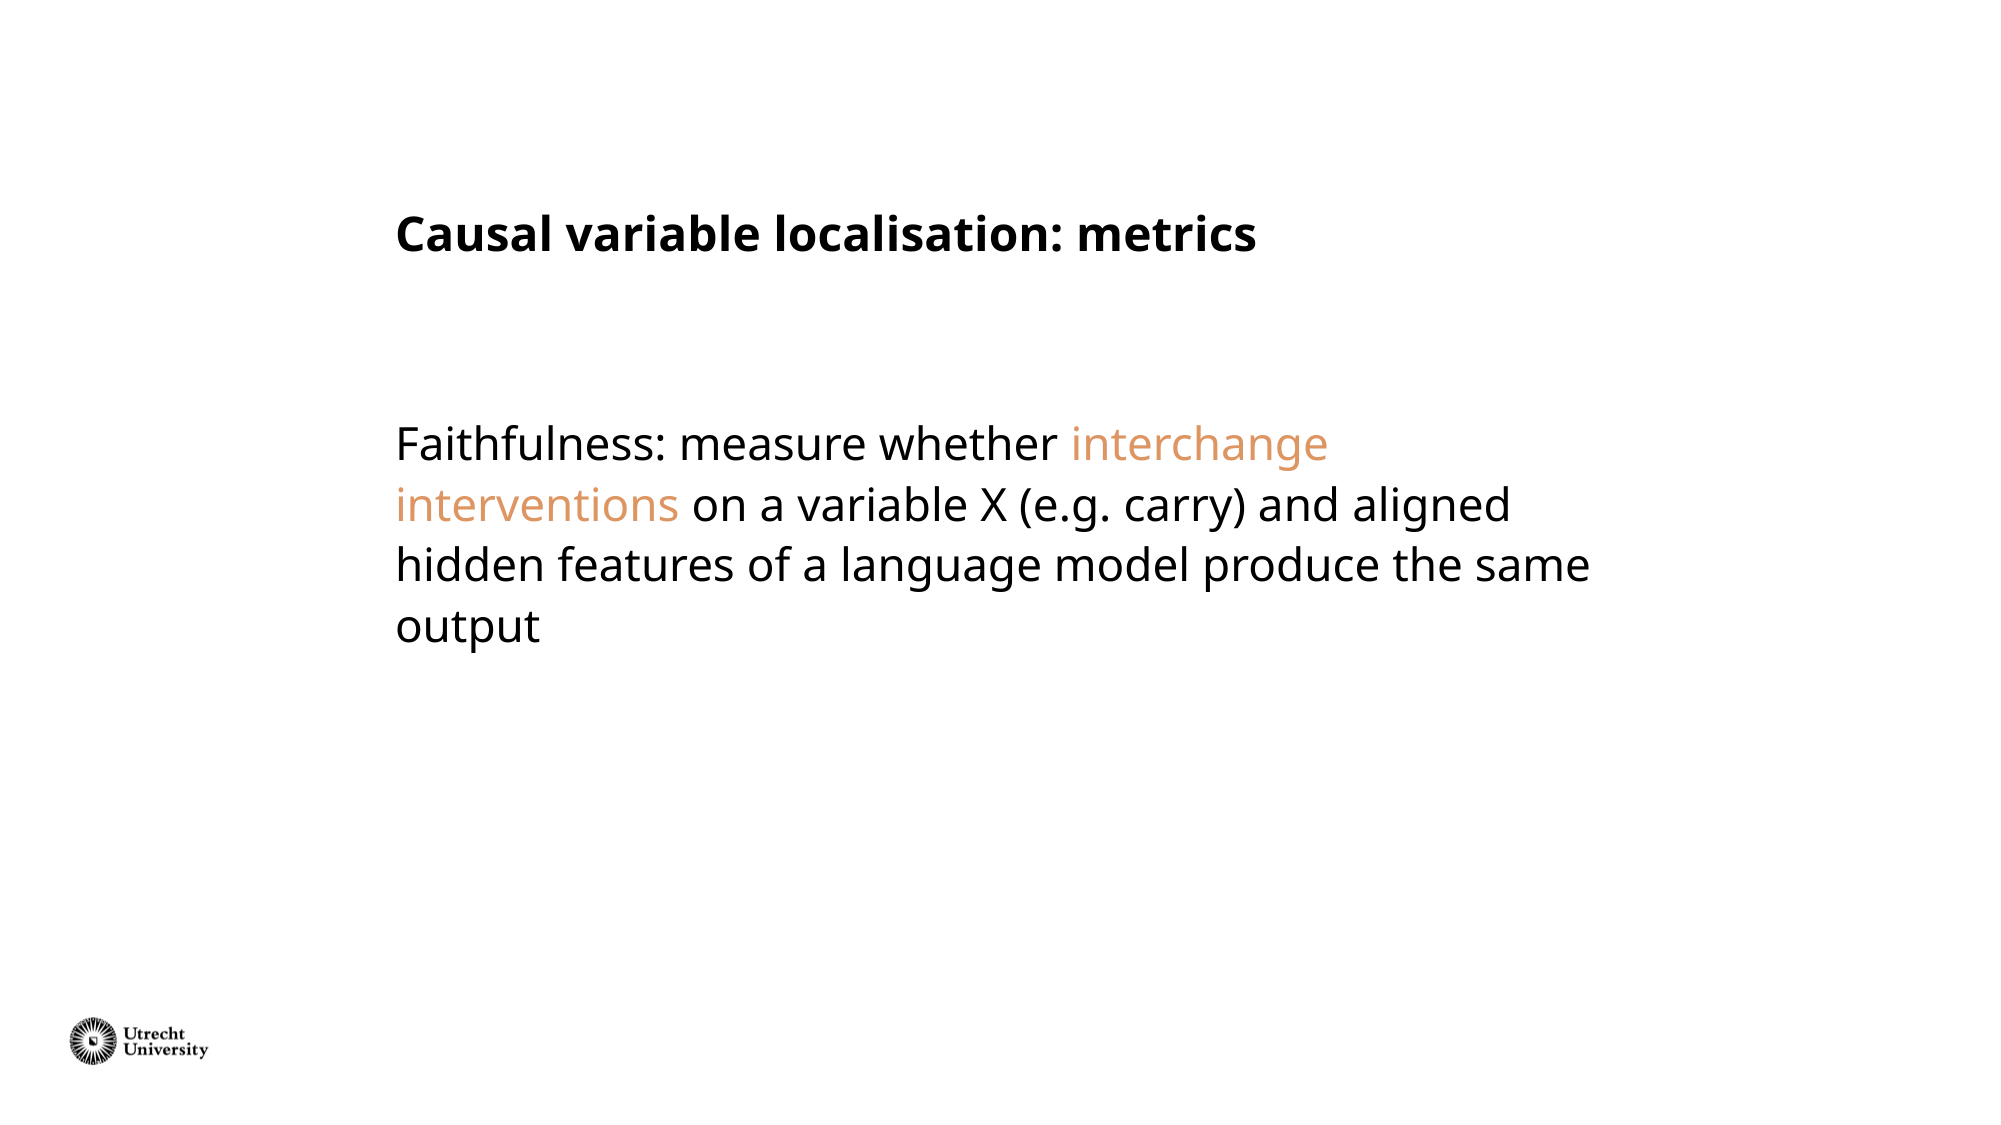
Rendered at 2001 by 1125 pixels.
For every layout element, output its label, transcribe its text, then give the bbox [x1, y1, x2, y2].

title Causal variable localisation: metrics [380, 196, 1621, 402]
picture [30, 984, 314, 1096]
